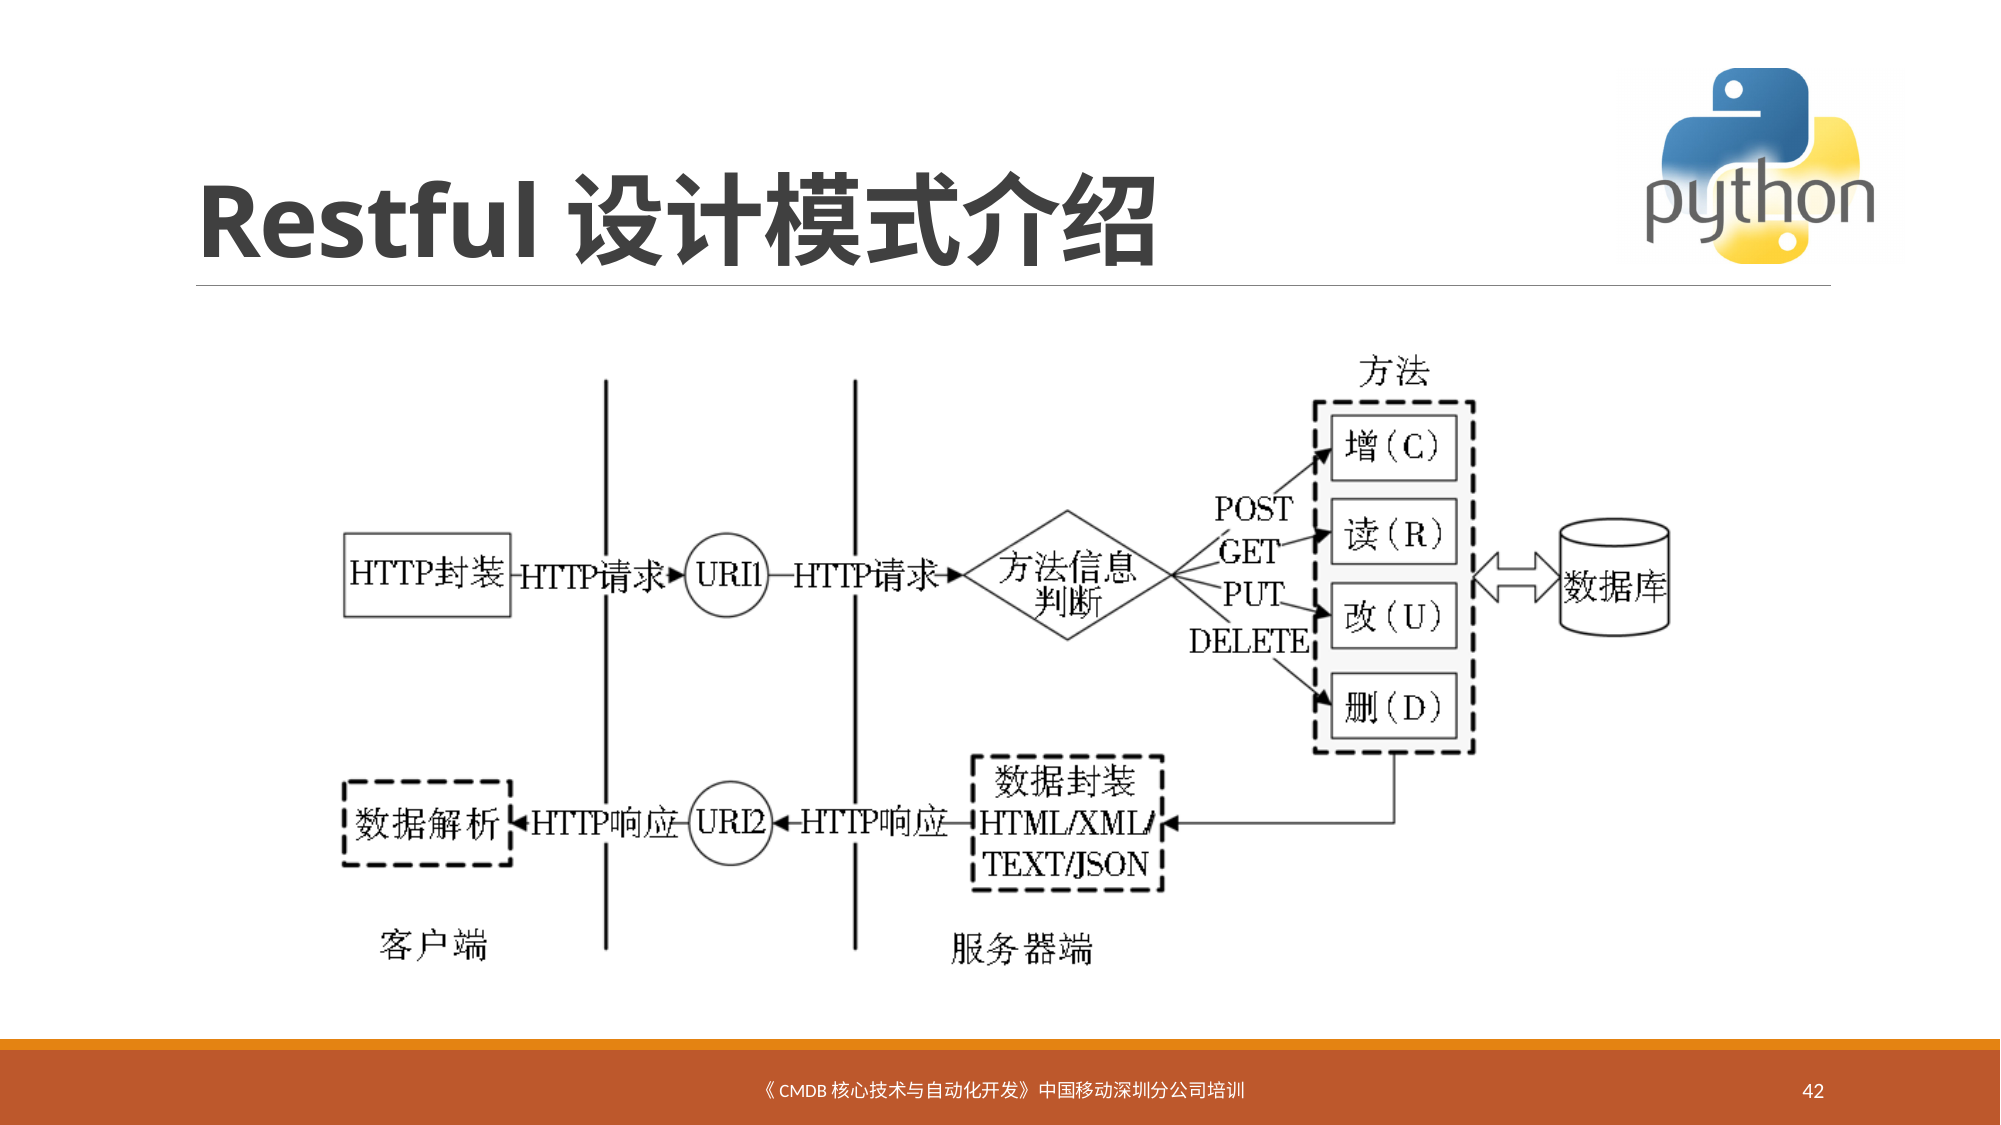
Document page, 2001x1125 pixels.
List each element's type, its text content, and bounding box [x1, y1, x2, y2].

title Restful设计模式介绍 [180, 47, 1830, 285]
slide_number 42 [1624, 1059, 1840, 1120]
picture [334, 346, 1676, 977]
footer 《CMDB核心技术与自动化开发》中国移动深圳分公司培训 [604, 1059, 1396, 1120]
picture [1616, 68, 1906, 264]
